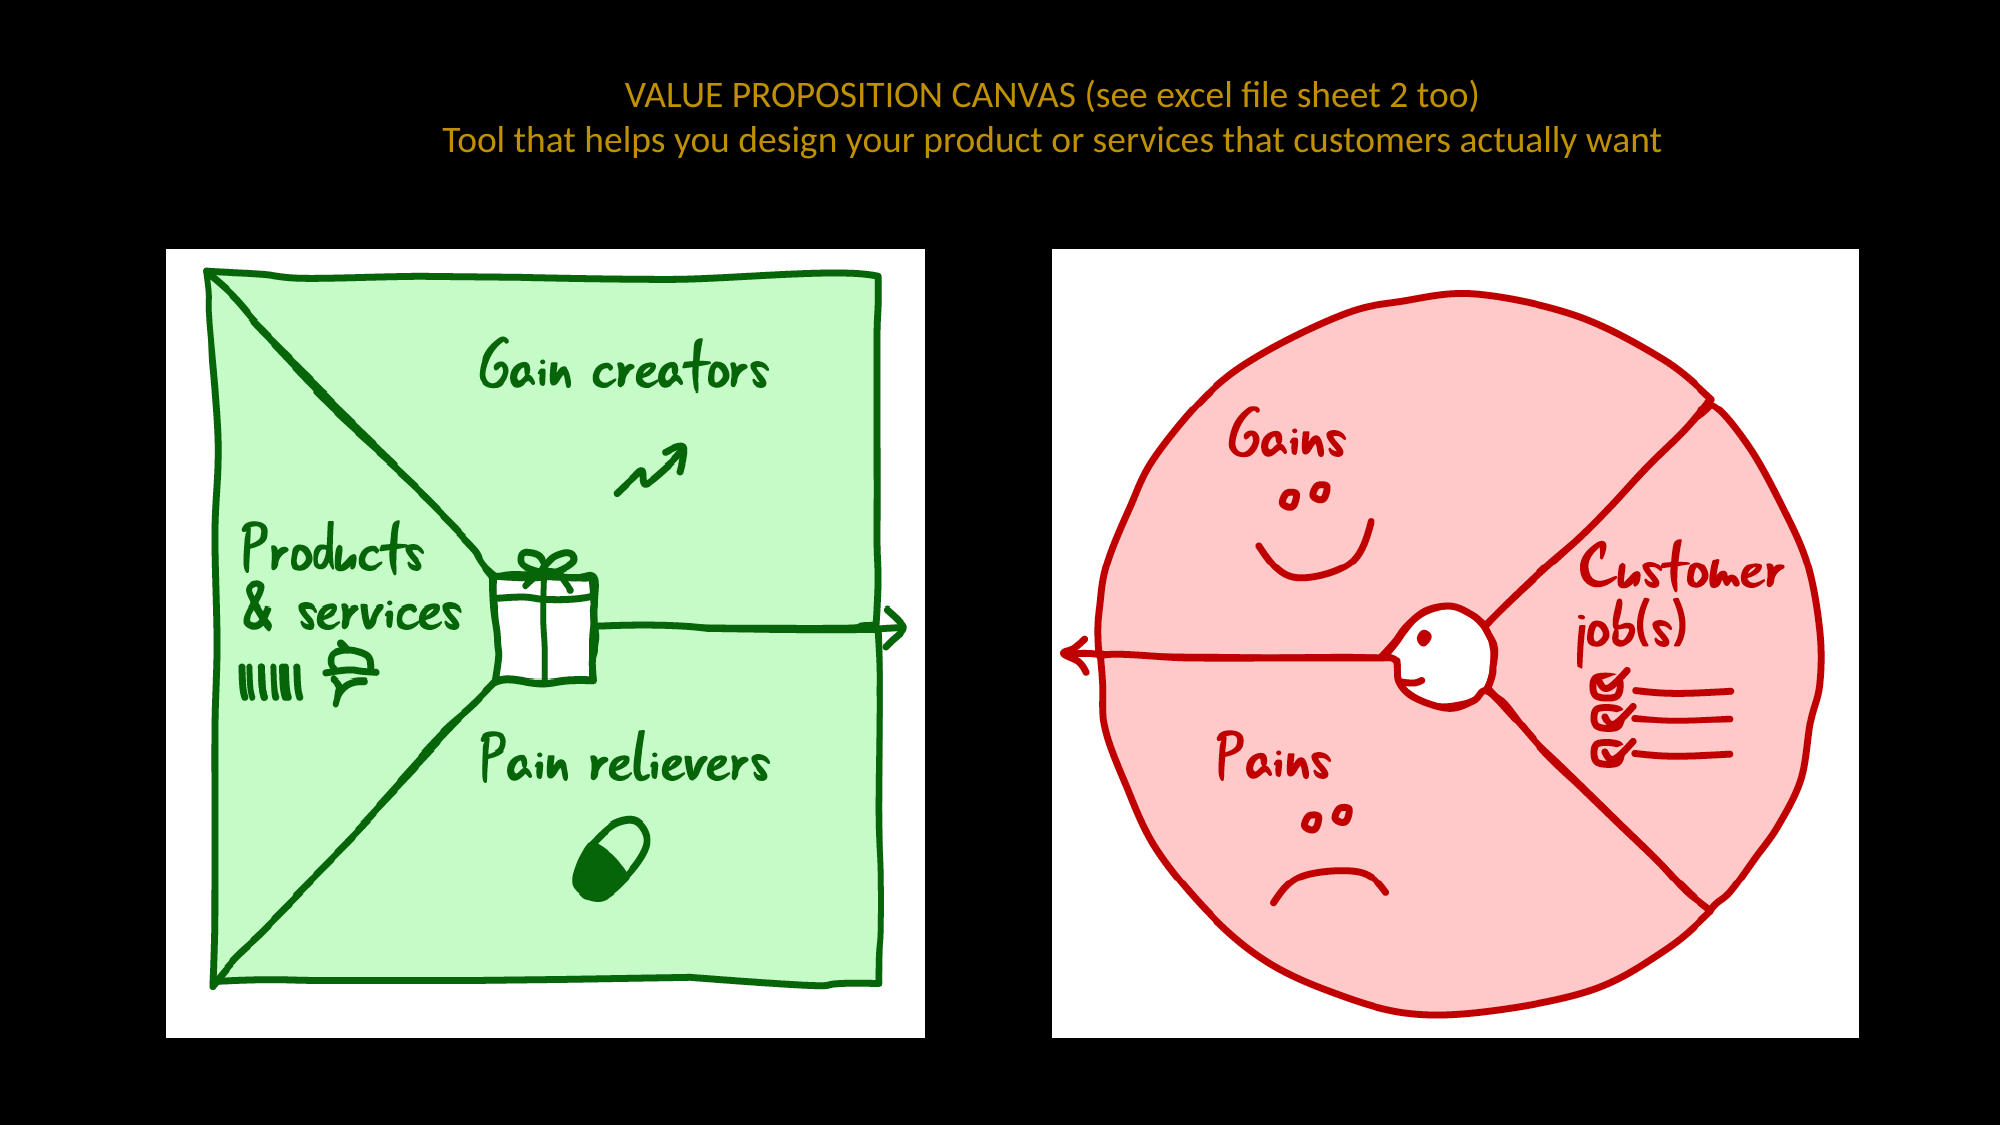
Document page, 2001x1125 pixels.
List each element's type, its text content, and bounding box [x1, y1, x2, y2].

picture [166, 249, 925, 1038]
picture [1052, 249, 1859, 1038]
text_box VALUE PROPOSITION CANVAS (see excel file sheet 2 too) Tool that helps you design your product or services that customers actually want [353, 62, 1752, 167]
